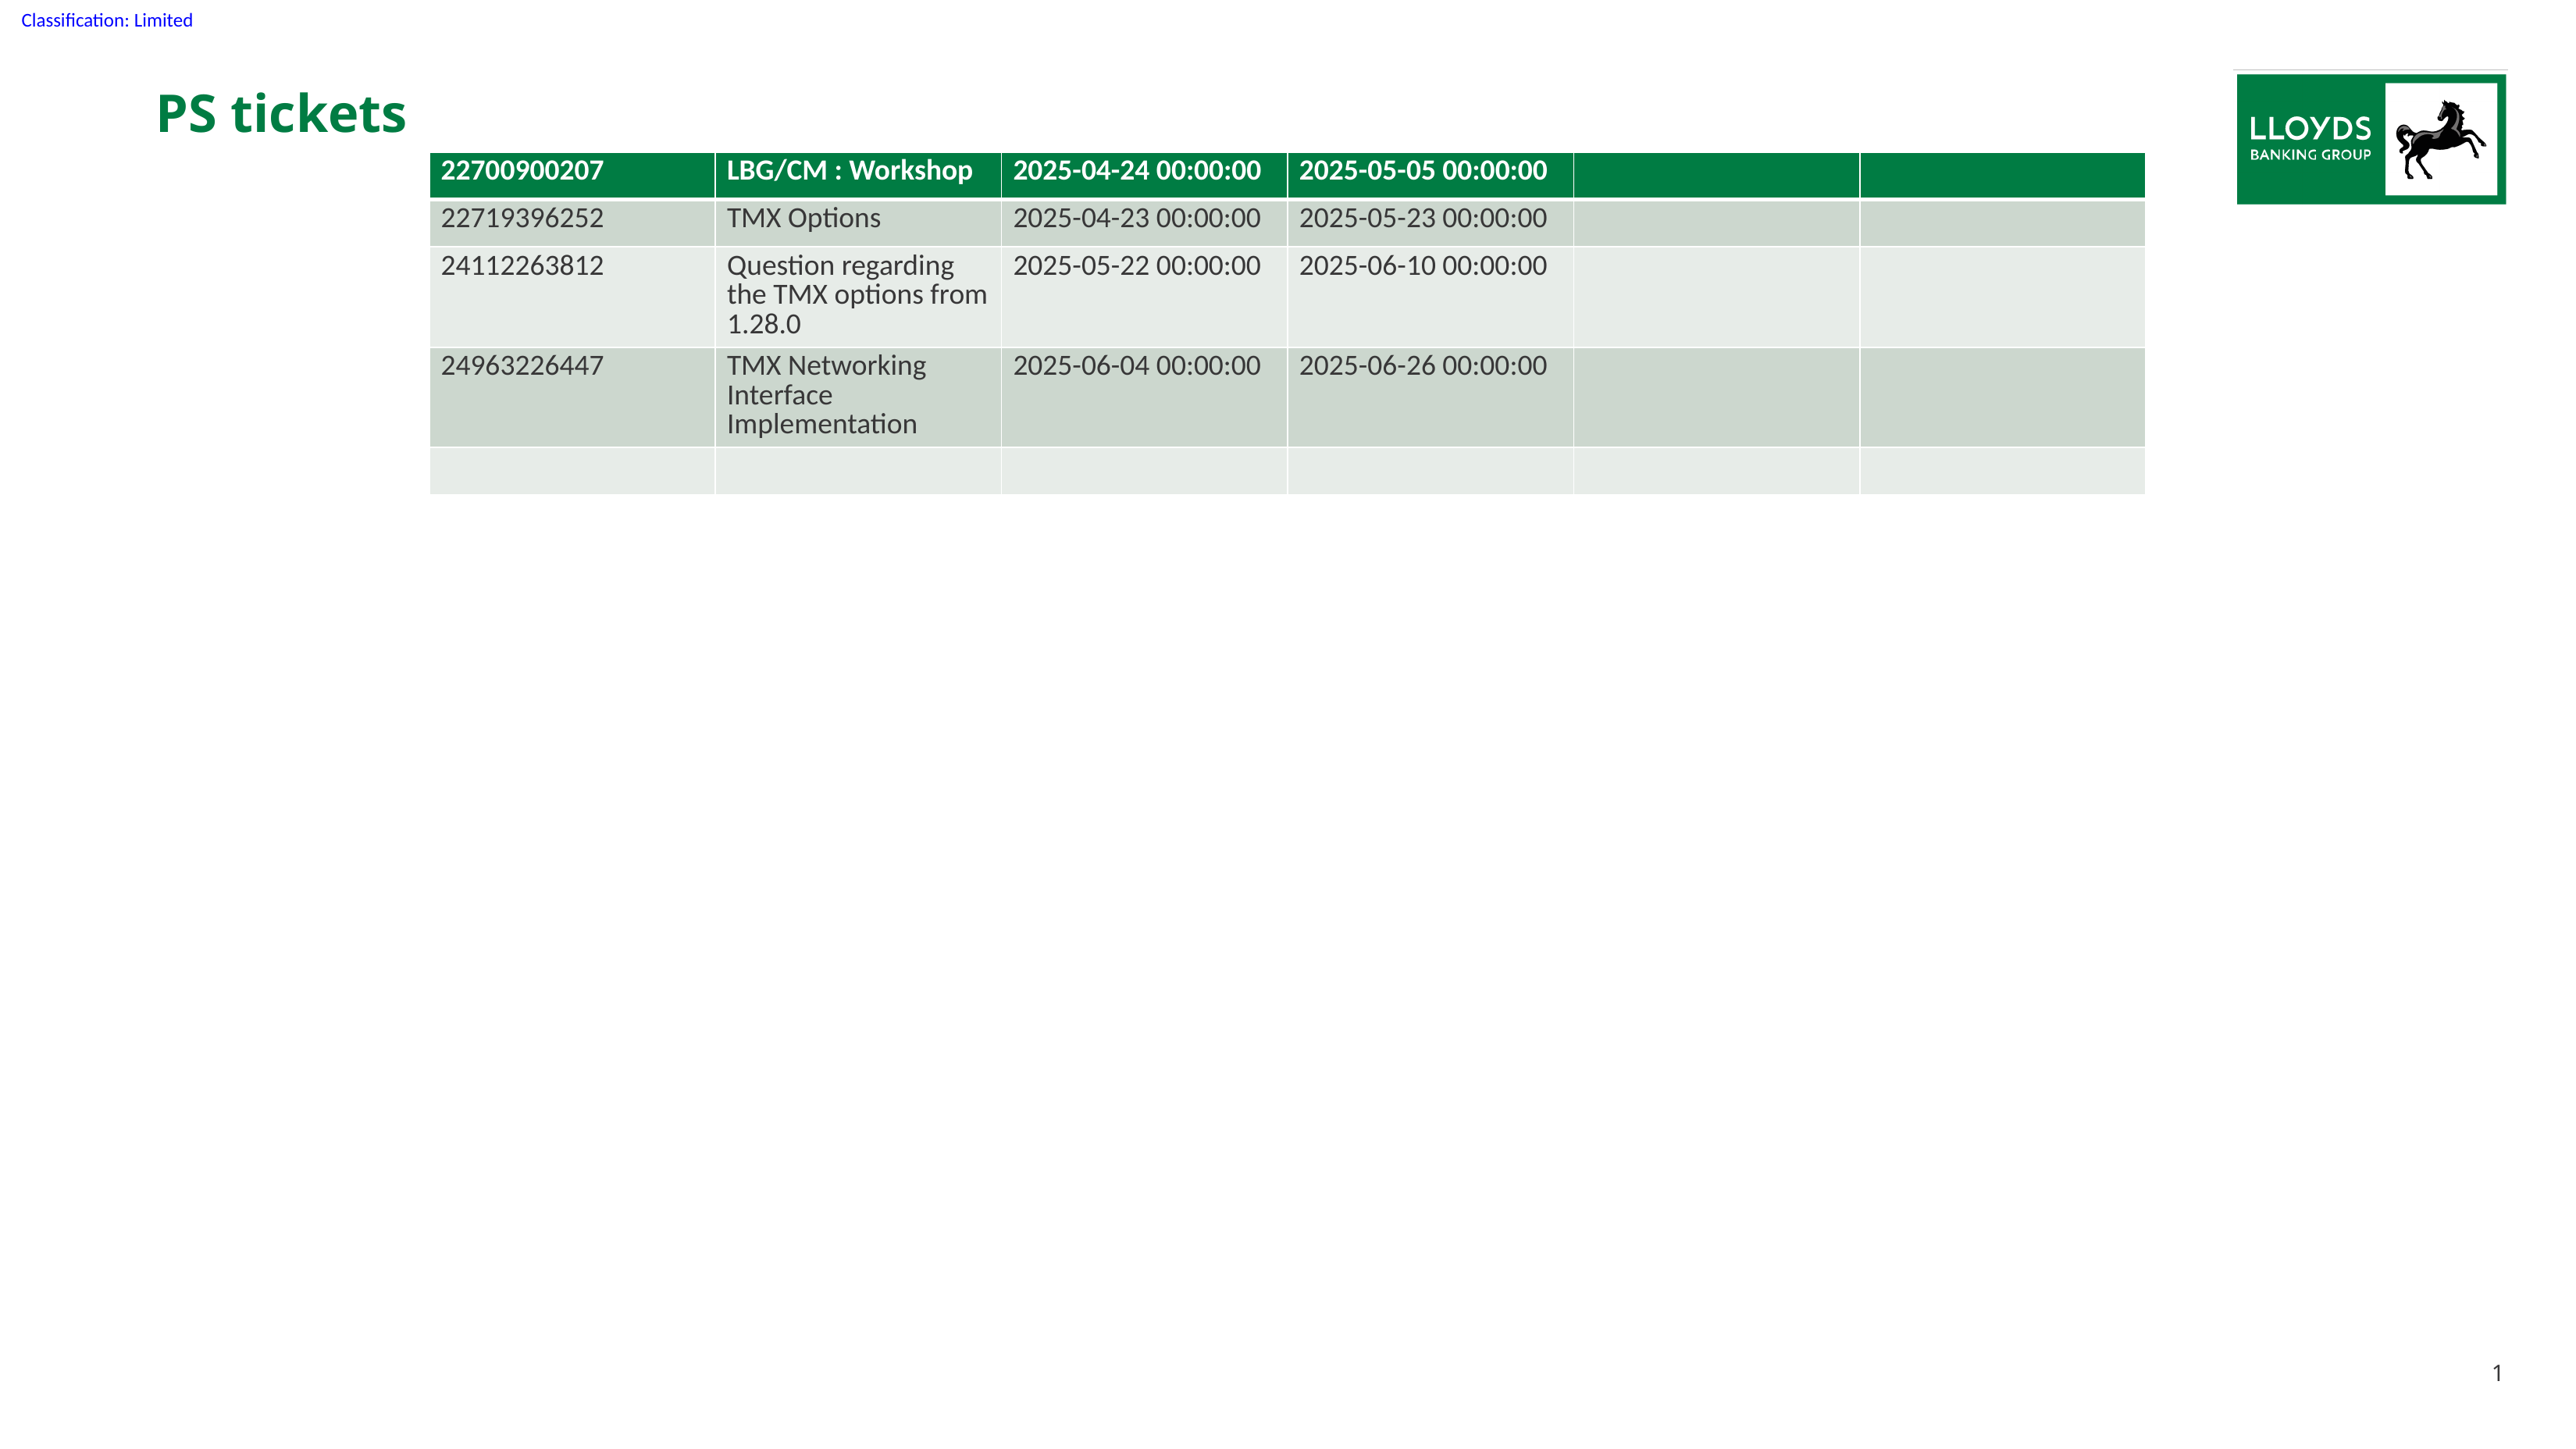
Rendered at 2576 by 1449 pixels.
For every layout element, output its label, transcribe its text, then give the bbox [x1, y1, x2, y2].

table_cell 2025-05-23 00:00:00 [1288, 201, 1573, 246]
table_cell TMX Options [716, 201, 1001, 246]
table_cell [1574, 201, 1859, 246]
table_cell 2025-06-26 00:00:00 [1288, 348, 1573, 447]
table_cell [1574, 247, 1859, 347]
table_header [1574, 153, 1859, 198]
table_cell [1574, 448, 1859, 494]
table_cell 2025-04-23 00:00:00 [1002, 201, 1287, 246]
table_cell [716, 448, 1001, 494]
table_cell [1861, 201, 2145, 246]
table_cell [430, 448, 714, 494]
table_header 2025-05-05 00:00:00 [1288, 153, 1573, 198]
table_cell 2025-06-04 00:00:00 [1002, 348, 1287, 447]
table_header 2025-04-24 00:00:00 [1002, 153, 1287, 198]
table_cell Question regarding the TMX options from 1.28.0 [716, 247, 1001, 347]
table_cell [1861, 448, 2145, 494]
table_header LBG/CM : Workshop [716, 153, 1001, 198]
slide_number 1 [1912, 1358, 2505, 1387]
table_header 22700900207 [430, 153, 714, 198]
table_cell 24112263812 [430, 247, 714, 347]
table_cell [1861, 247, 2145, 347]
table_cell 2025-05-22 00:00:00 [1002, 247, 1287, 347]
table_header [1861, 153, 2145, 198]
table_cell [1574, 348, 1859, 447]
table_cell [1288, 448, 1573, 494]
table_cell 2025-06-10 00:00:00 [1288, 247, 1573, 347]
table_cell TMX Networking Interface Implementation [716, 348, 1001, 447]
table_cell 24963226447 [430, 348, 714, 447]
table_cell [1002, 448, 1287, 494]
table_cell 22719396252 [430, 201, 714, 246]
picture [2233, 67, 2508, 207]
list PS tickets [126, 81, 1958, 238]
table_cell [1861, 348, 2145, 447]
